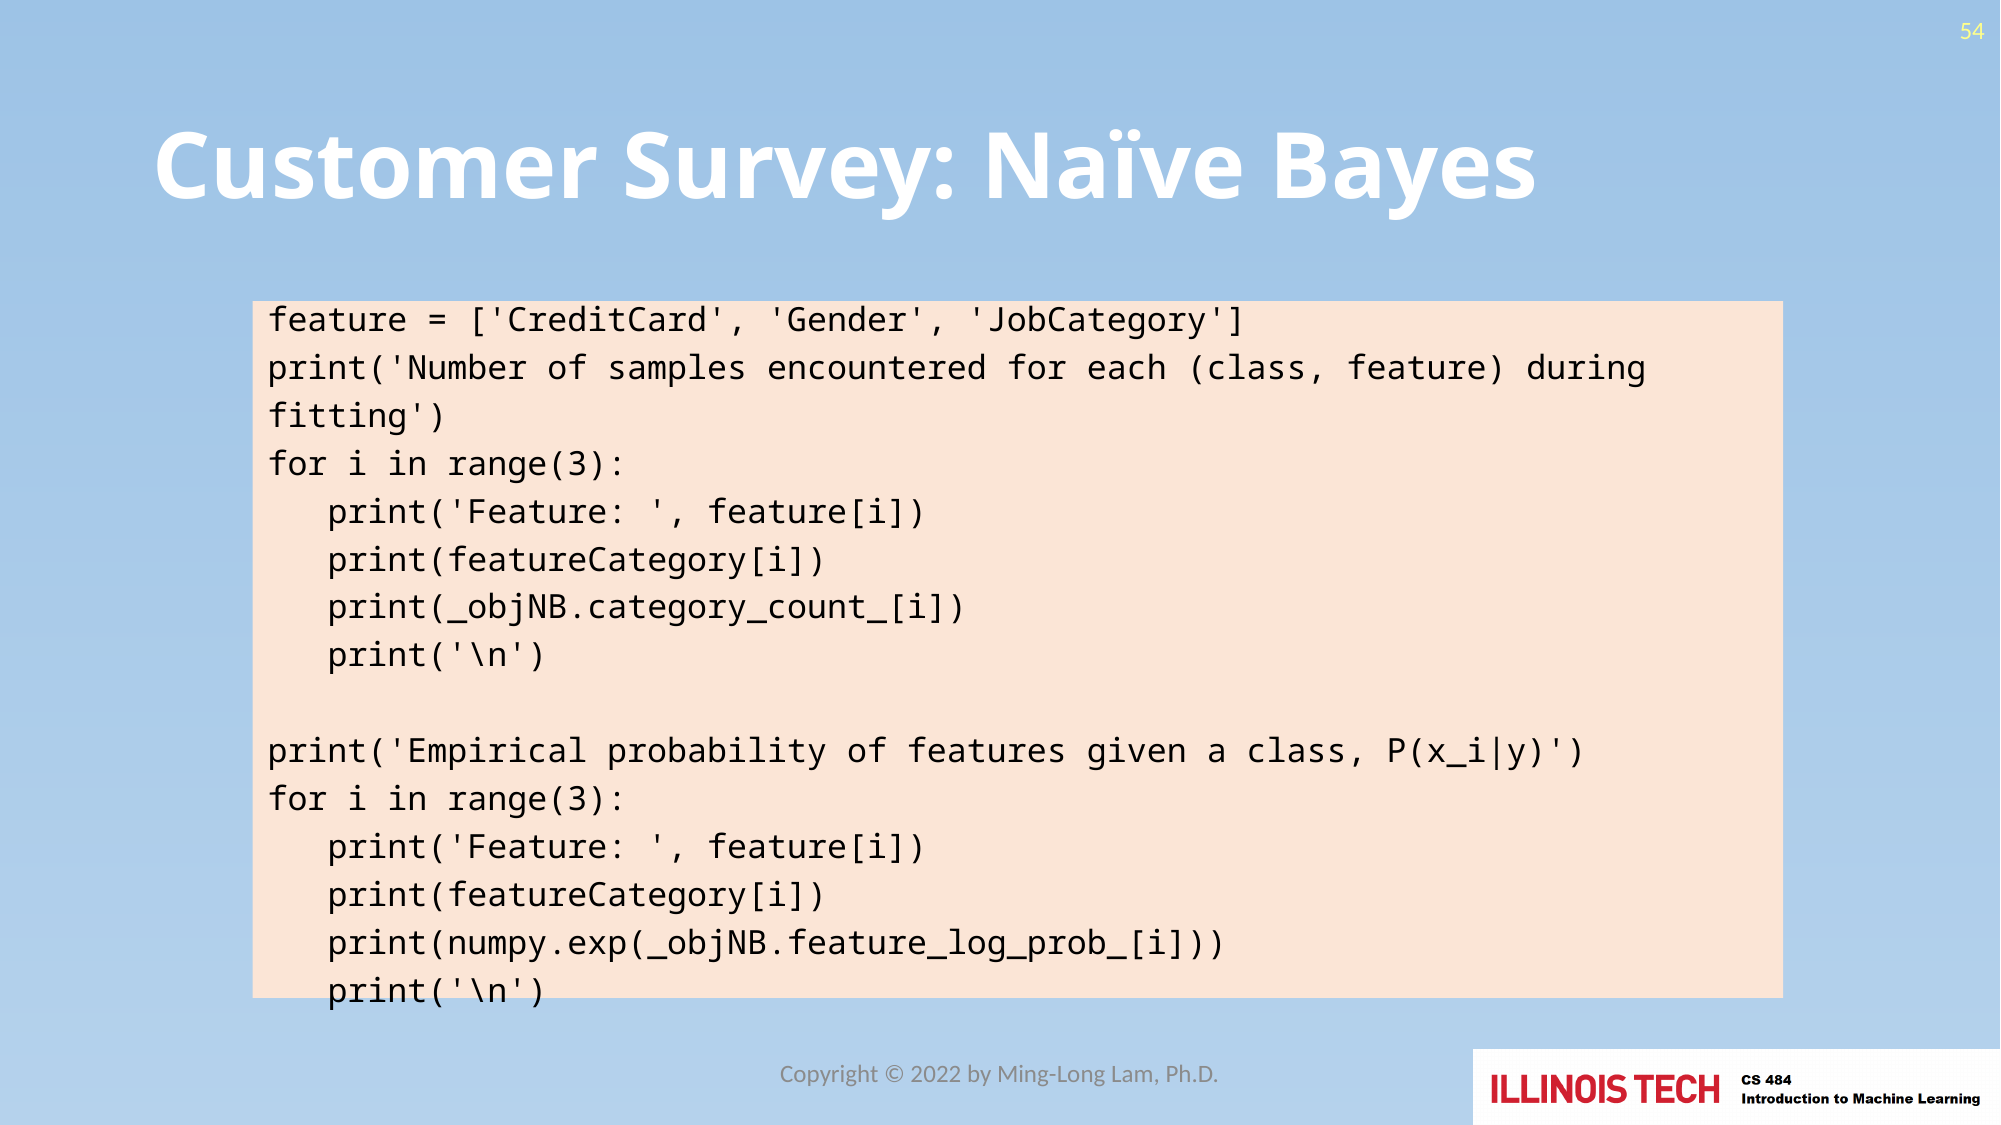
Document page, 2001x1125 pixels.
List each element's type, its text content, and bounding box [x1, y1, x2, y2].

footer Copyright © 2022 by Ming-Long Lam, Ph.D. [662, 1042, 1338, 1103]
title Customer Survey: Naïve Bayes [137, 59, 1863, 278]
slide_number 54 [1550, 0, 2000, 60]
list feature = ['CreditCard', 'Gender', 'JobCategory'] print('Number of samples encountered for each (class, feature) during fitting') for i in range(3): print('Feature: ', feature[i]) print(featureCategory[i]) print(_objNB.category_count_[i]) print('\n') print('Empirical probability of features given a class, P(x_i|y)') for i in range(3): print('Feature: ', feature[i]) print(featureCategory[i]) print(numpy.exp(_objNB.feature_log_prob_[i])) print('\n') [252, 301, 1784, 998]
picture [1473, 1049, 2000, 1125]
